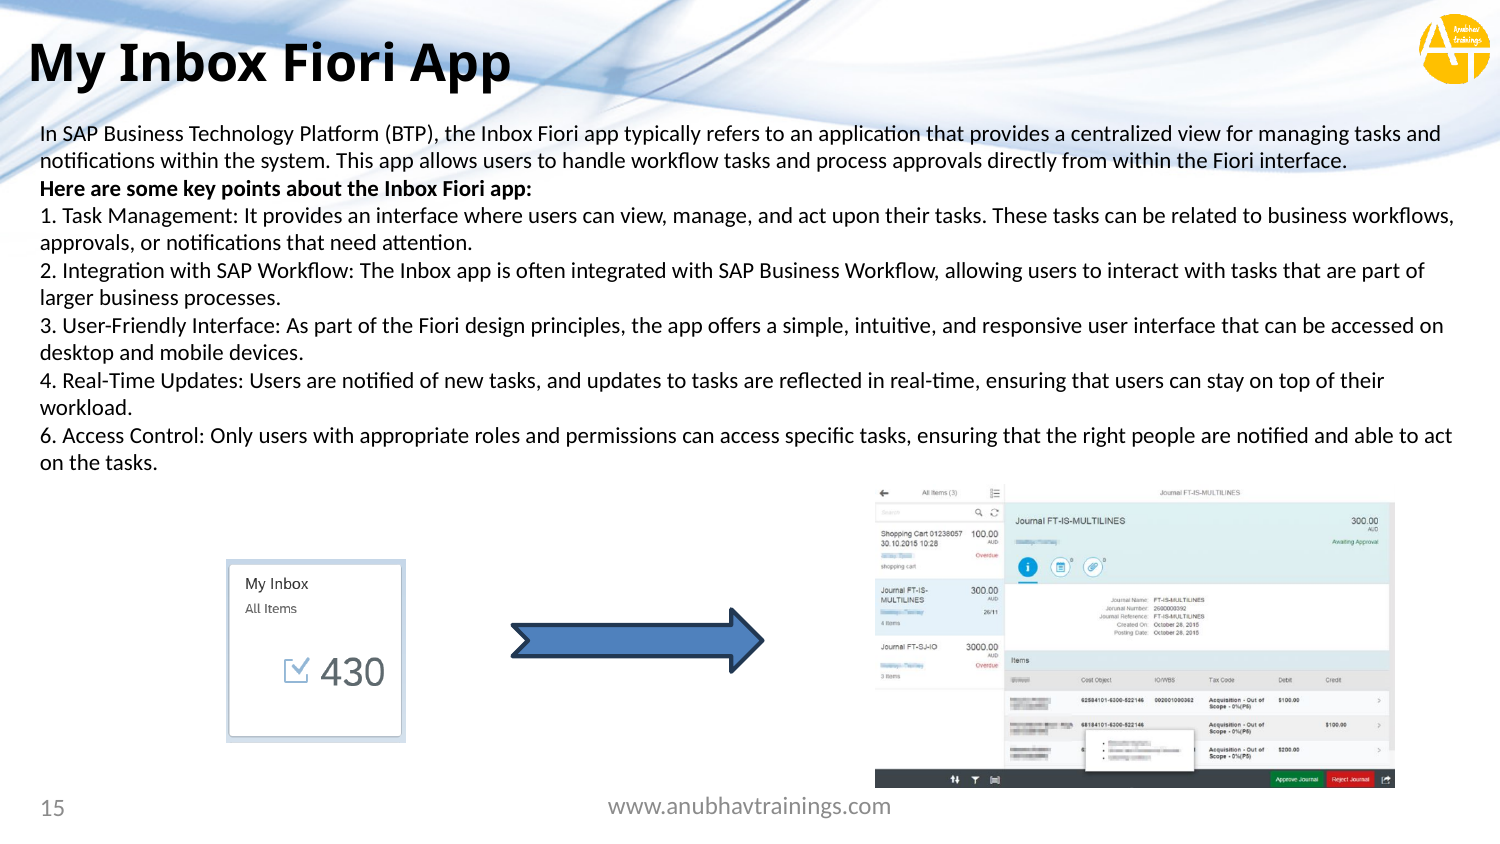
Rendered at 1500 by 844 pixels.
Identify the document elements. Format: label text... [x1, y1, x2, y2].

picture [0, 0, 1500, 844]
text_box In SAP Business Technology Platform (BTP), the Inbox Fiori app typically refers to an application that provides a centralized view for managing tasks and notifications within the system. This app allows users to handle workflow tasks and process approvals directly from within the Fiori interface. Here are some key points about the Inbox Fiori app: 1. Task Management: It provides an interface where users can view, manage, and act upon their tasks. These tasks can be related to business workflows, approvals, or notifications that need attention. 2. Integration with SAP Workflow: The Inbox app is often integrated with SAP Business Workflow, allowing users to interact with tasks that are part of larger business processes. 3. User-Friendly Interface: As part of the Fiori design principles, the app offers a simple, intuitive, and responsive user interface that can be accessed on desktop and mobile devices. 4. Real-Time Updates: Users are notified of new tasks, and updates to tasks are reflected in real-time, ensuring that users can stay on top of their workload. 6. Access Control: Only users with appropriate roles and permissions can access specific tasks, ensuring that the right people are notified and able to act on the tasks. [24, 110, 1488, 483]
slide_number 15 [24, 784, 100, 830]
footer www.anubhavtrainings.com [512, 782, 988, 827]
text_box [510, 607, 765, 674]
title My Inbox Fiori App [12, 21, 1363, 110]
